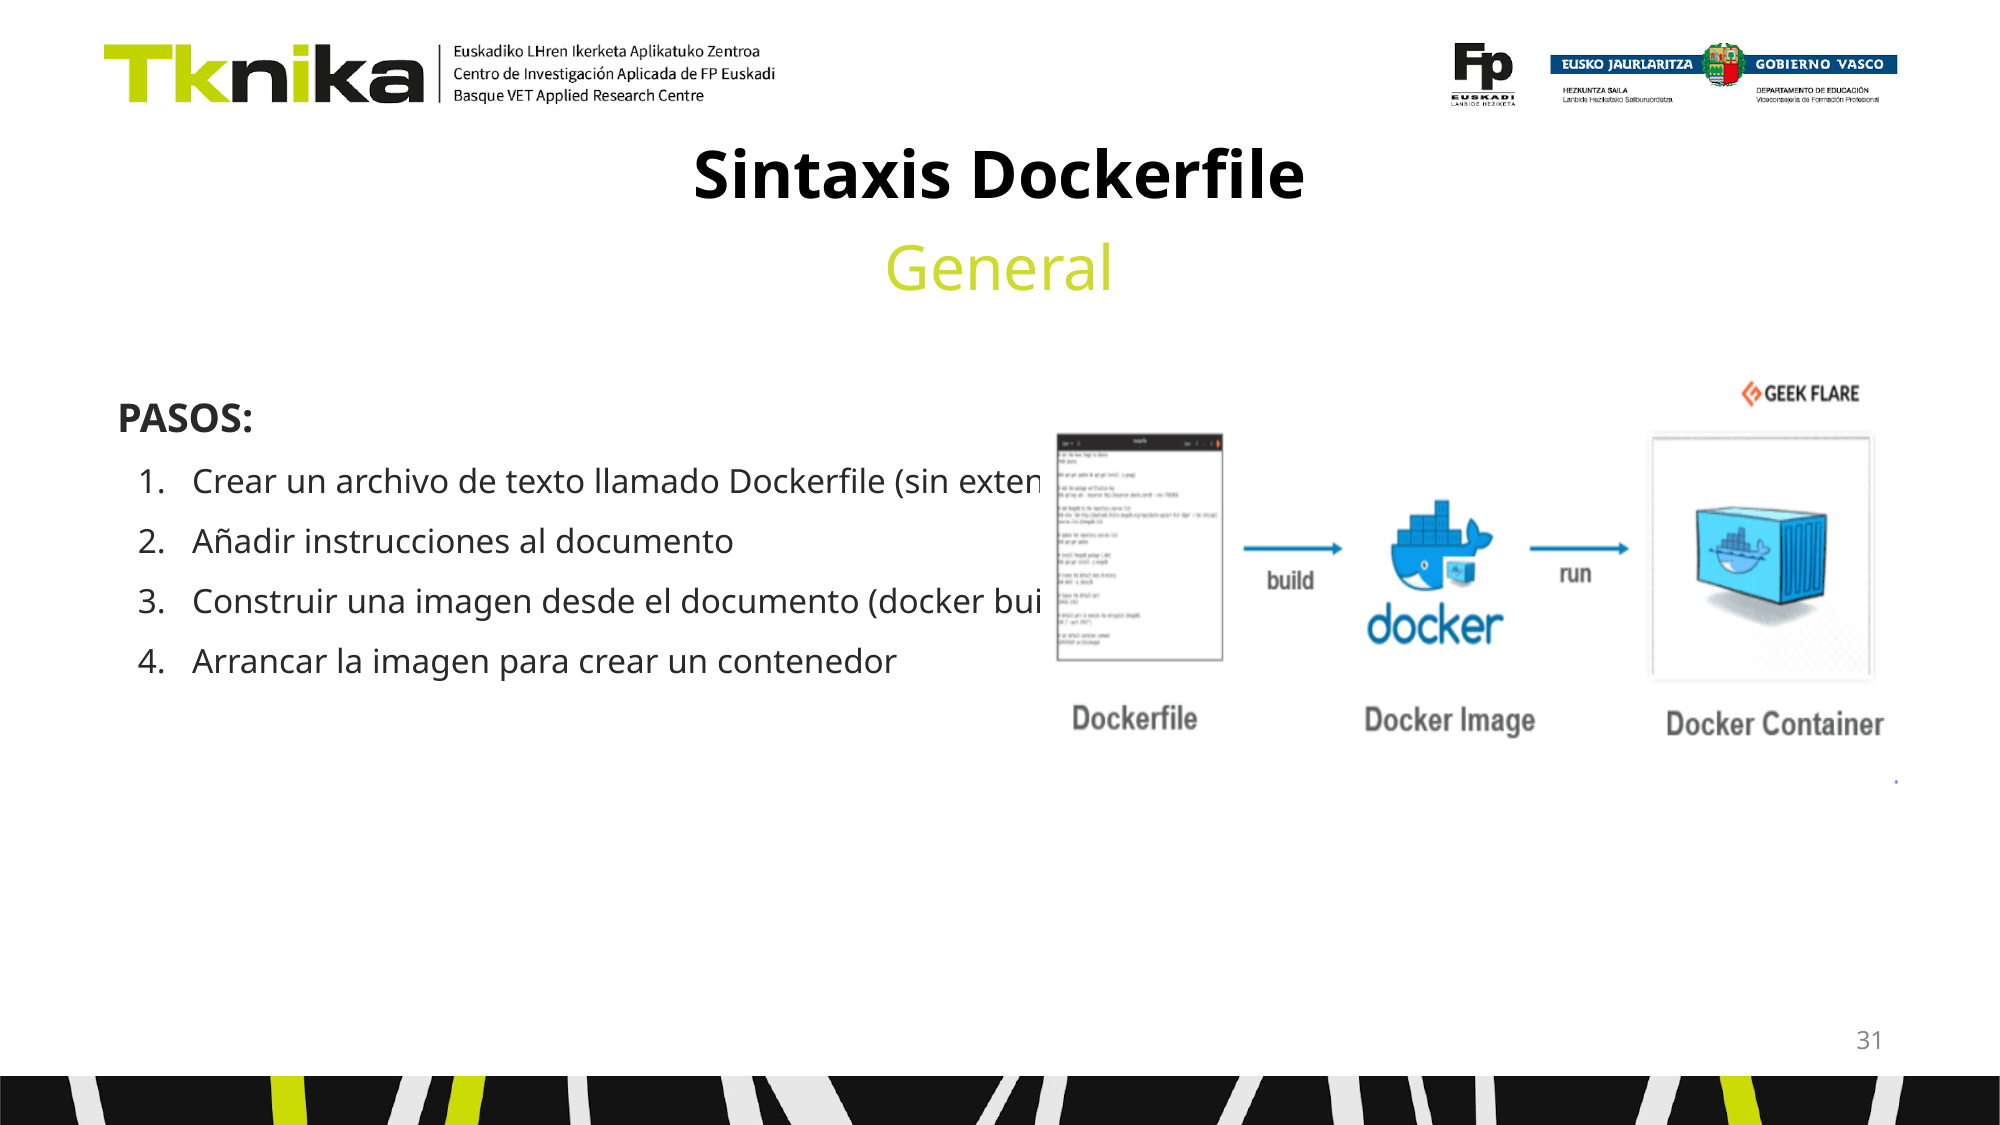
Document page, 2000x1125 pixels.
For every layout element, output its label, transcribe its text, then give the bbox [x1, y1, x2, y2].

picture [0, 1076, 2000, 1125]
list PASOS: Crear un archivo de texto llamado Dockerfile (sin extensión) Añadir instrucciones al documento Construir una imagen desde el documento (docker build) Arrancar la imagen para crear un contenedor [102, 361, 1284, 1012]
picture [1040, 361, 1898, 784]
list General [102, 219, 1898, 291]
title Sintaxis Dockerfile [99, 125, 1900, 220]
picture [102, 42, 1898, 106]
slide_number ‹#› [1433, 1011, 1900, 1072]
